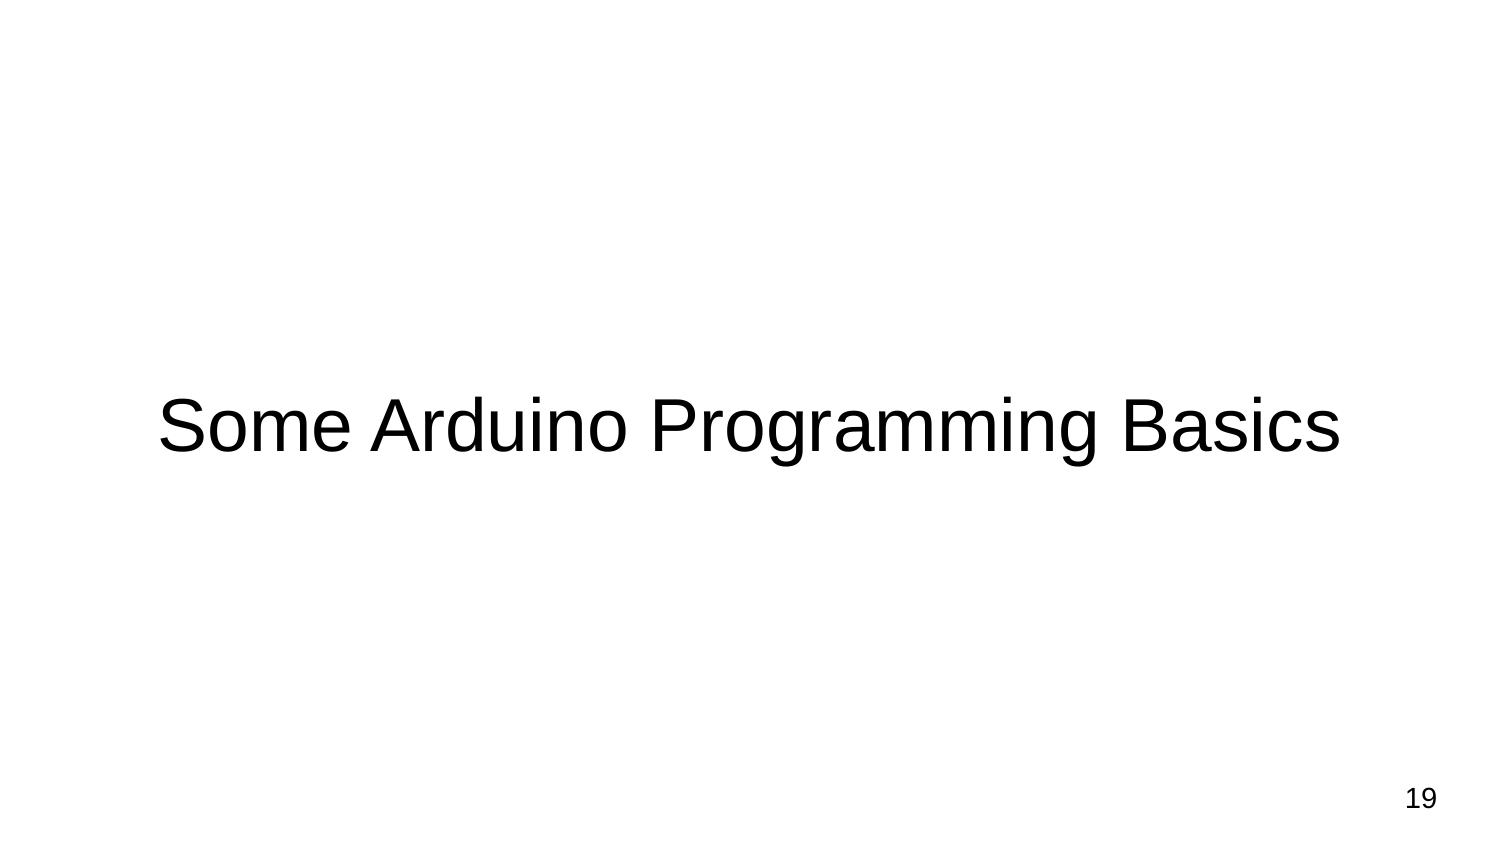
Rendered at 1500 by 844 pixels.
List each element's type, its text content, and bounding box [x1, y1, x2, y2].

title Some Arduino Programming Basics [51, 352, 1449, 491]
slide_number ‹#› [1389, 764, 1480, 830]
